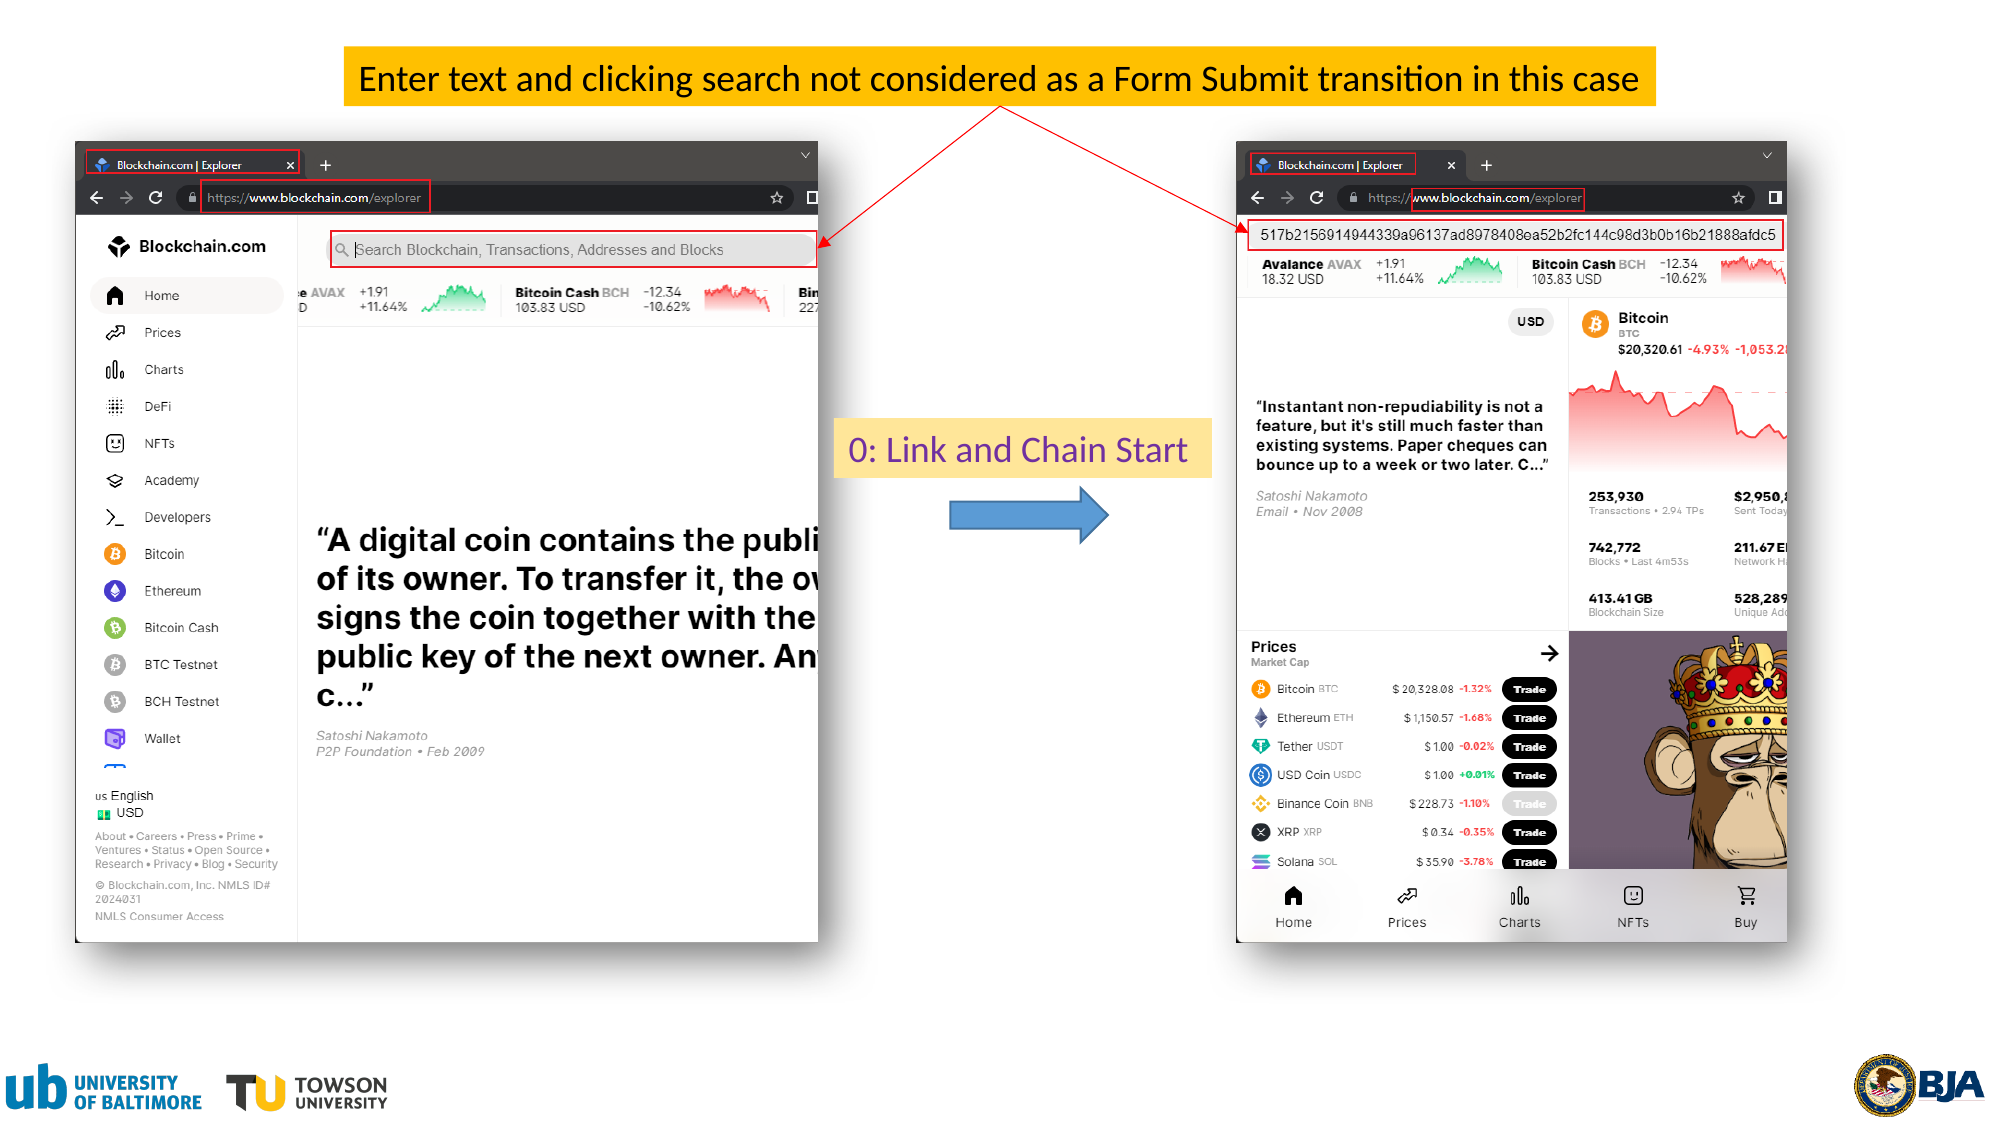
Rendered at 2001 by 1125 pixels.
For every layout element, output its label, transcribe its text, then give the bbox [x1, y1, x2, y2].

picture [1854, 1054, 1986, 1117]
text_box [949, 485, 1110, 545]
picture [1236, 141, 1787, 943]
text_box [817, 106, 1001, 249]
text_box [999, 106, 1249, 233]
text_box 0: Link and Chain Start [833, 418, 1212, 478]
picture [0, 1031, 407, 1125]
picture [75, 141, 818, 943]
text_box Enter text and clicking search not considered as a Form Submit transition in this case [343, 46, 1657, 107]
